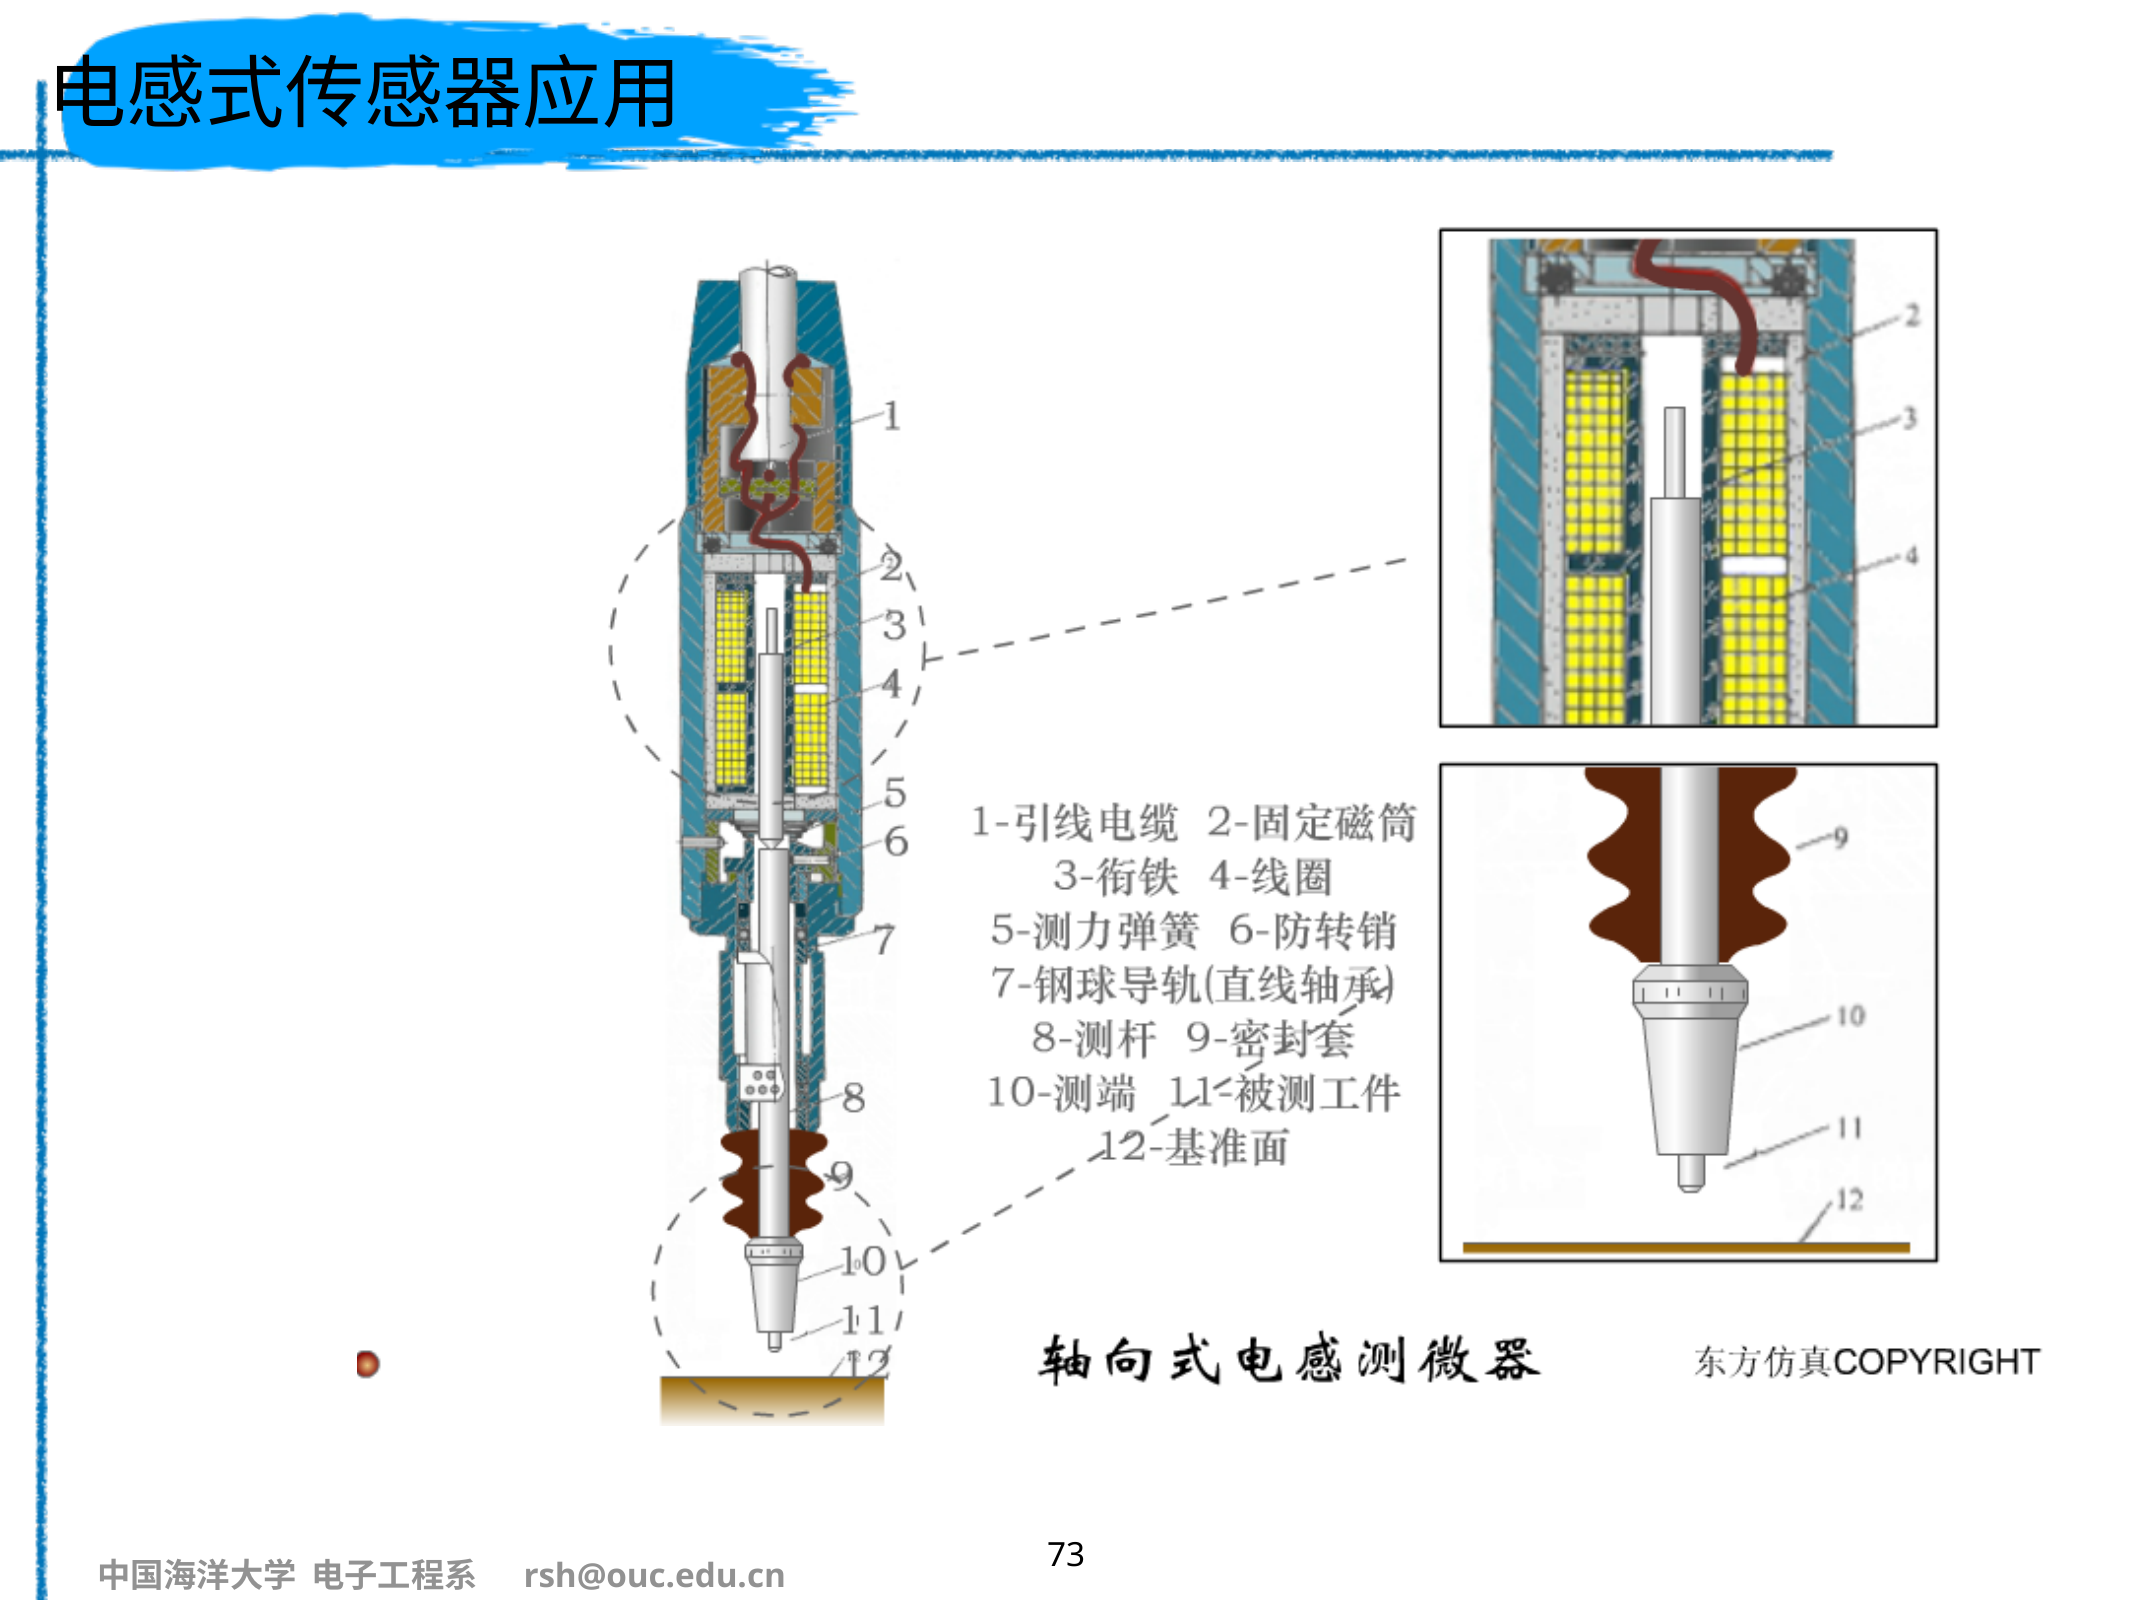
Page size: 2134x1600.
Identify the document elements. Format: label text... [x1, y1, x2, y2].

picture [36, 181, 47, 1600]
picture [730, 9, 1841, 176]
picture [357, 217, 2134, 1426]
title 电感式传感器应用 [0, 0, 730, 181]
slide_number 73 [1037, 1524, 1095, 1579]
